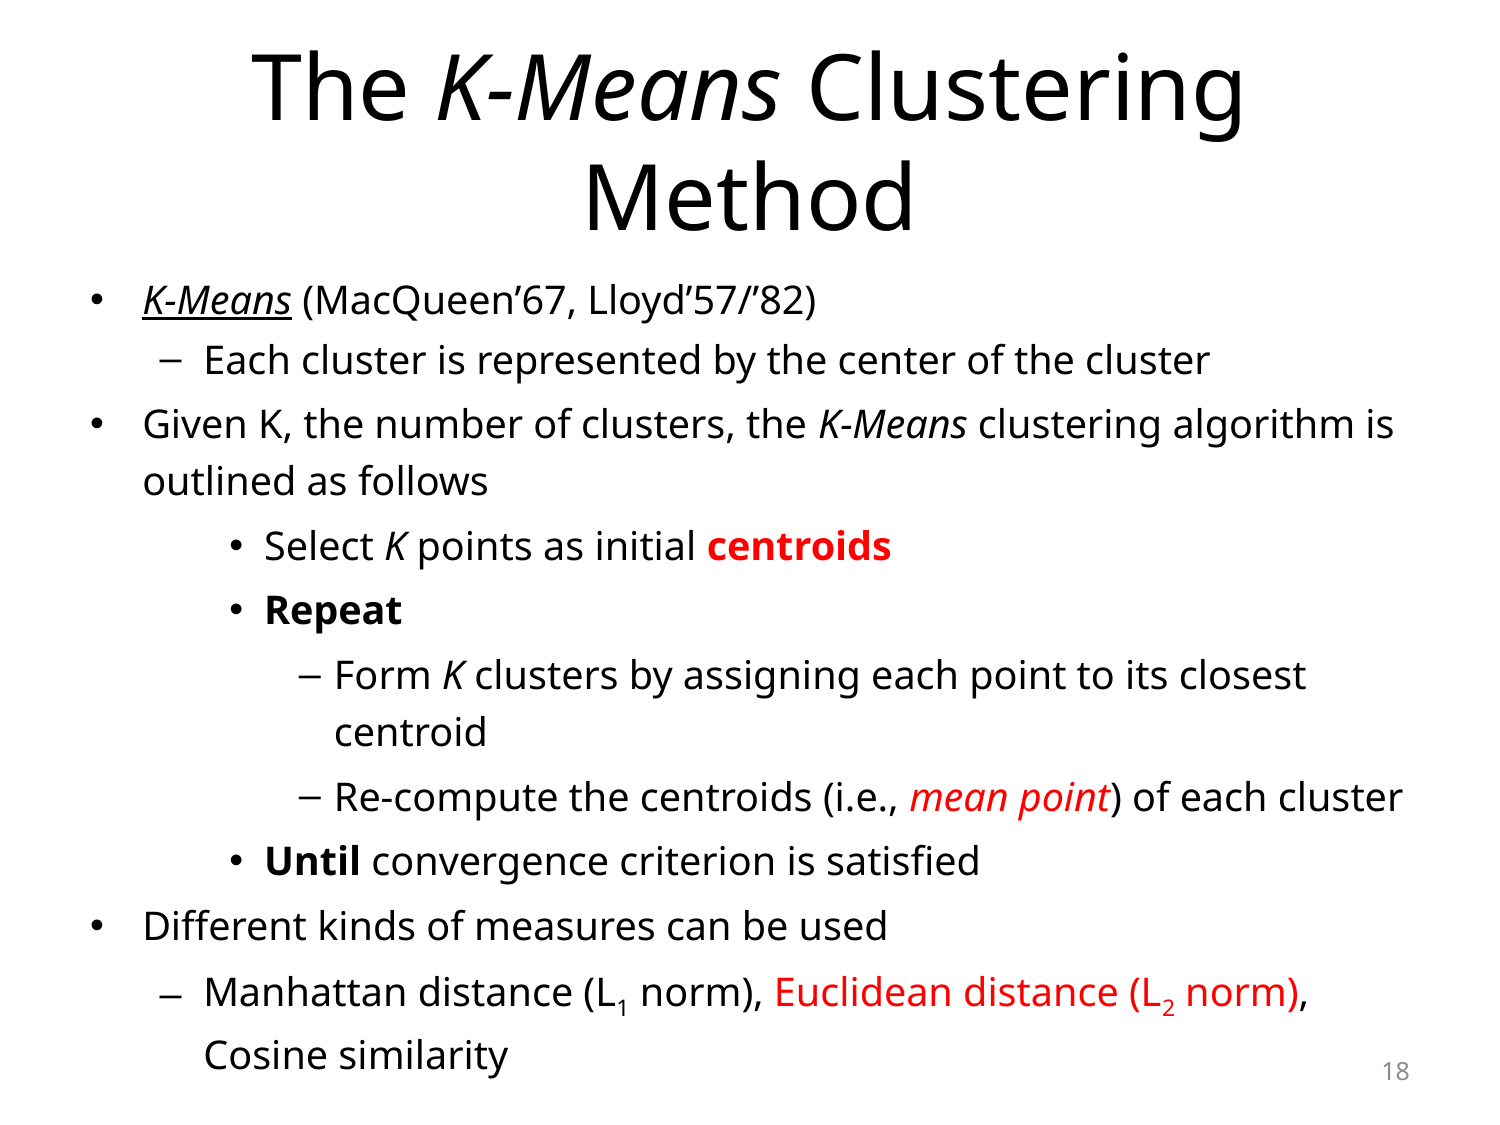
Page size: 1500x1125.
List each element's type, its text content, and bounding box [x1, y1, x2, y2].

title The K-Means Clustering Method [75, 45, 1425, 233]
slide_number 18 [1074, 1042, 1425, 1103]
list K-Means (MacQueen’67, Lloyd’57/’82) Each cluster is represented by the center of the cluster Given K, the number of clusters, the K-Means clustering algorithm is outlined as follows Select K points as initial centroids Repeat Form K clusters by assigning each point to its closest centroid Re-compute the centroids (i.e., mean point) of each cluster Until convergence criterion is satisfied Different kinds of measures can be used Manhattan distance (L1 norm), Euclidean distance (L2 norm), Cosine similarity [75, 262, 1425, 1103]
